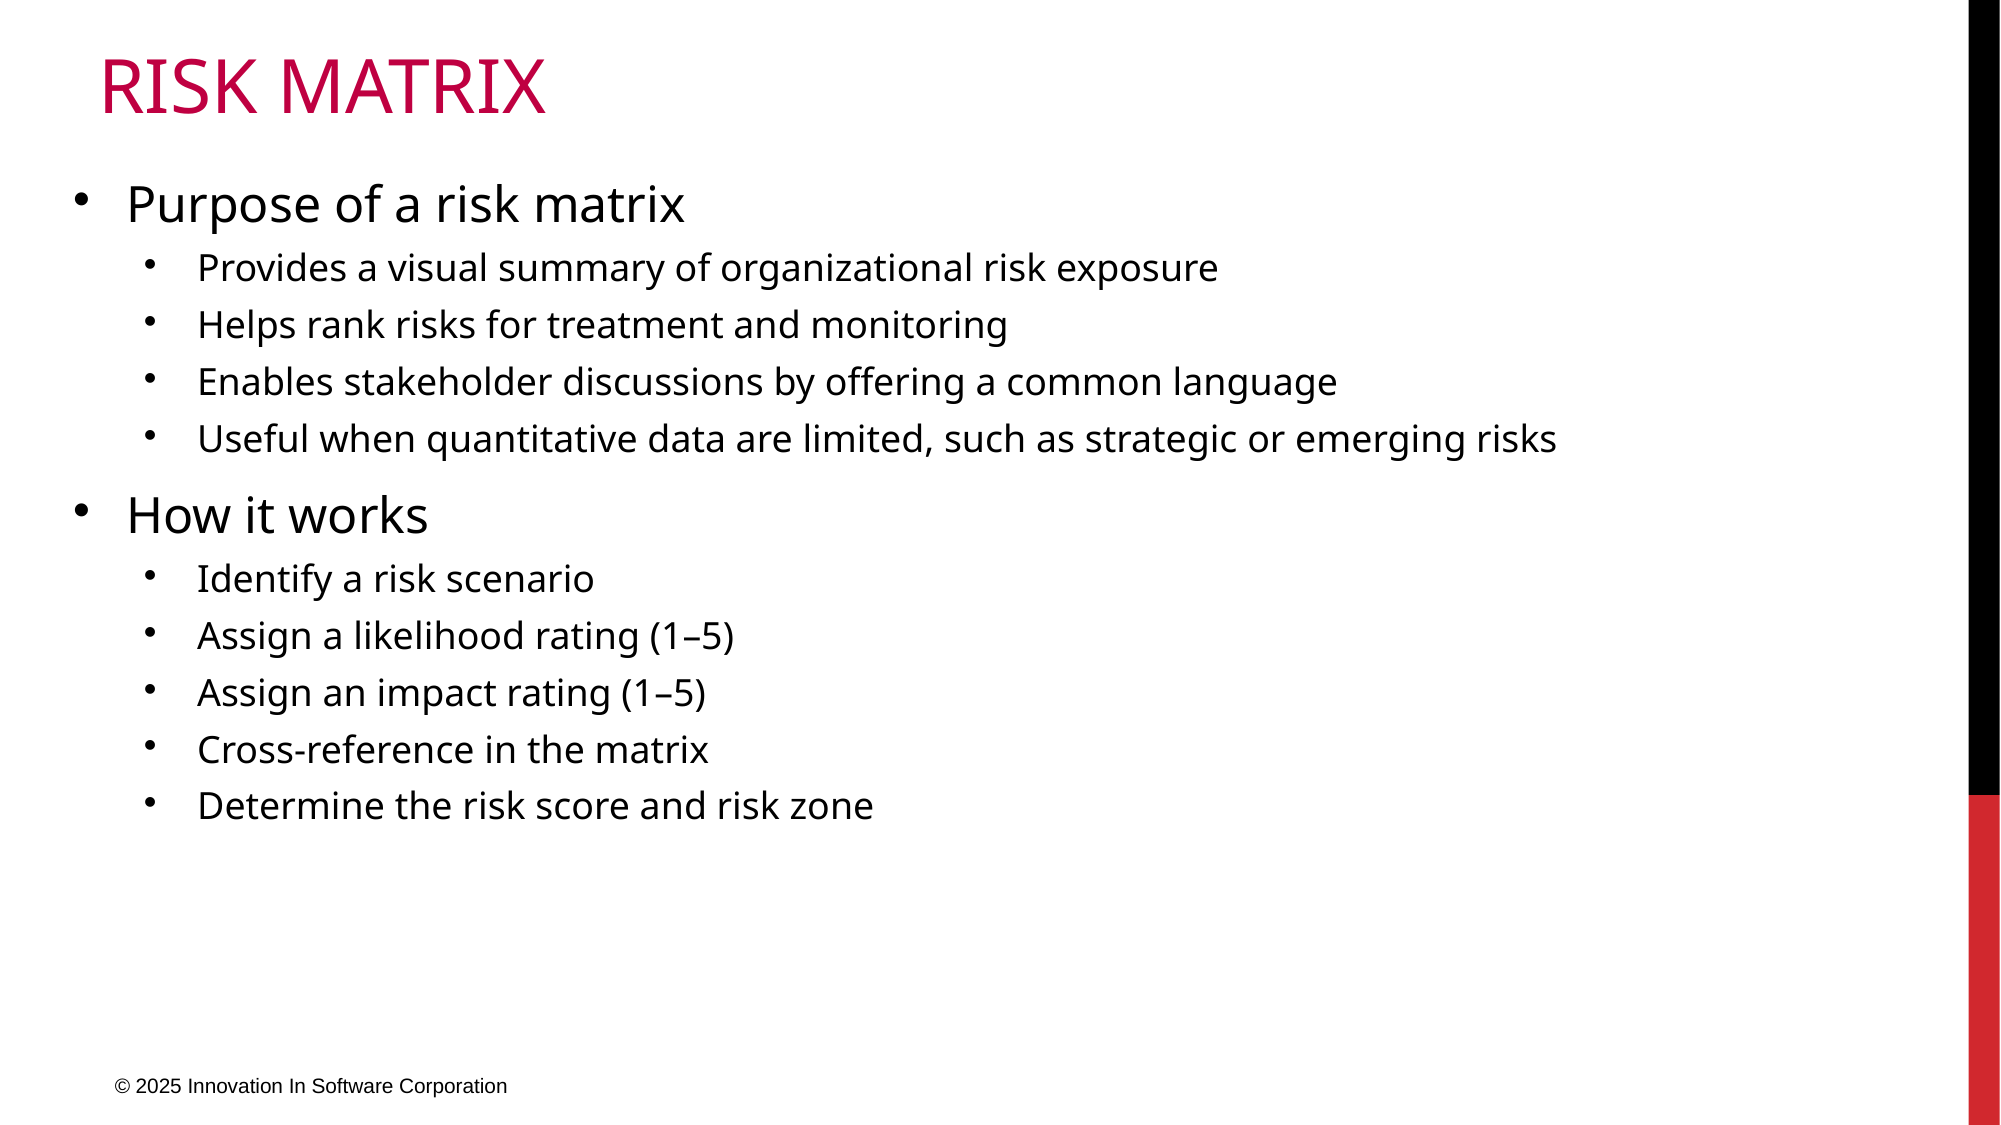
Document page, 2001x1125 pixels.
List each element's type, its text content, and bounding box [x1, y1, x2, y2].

footer © 2025 Innovation In Software Corporation [99, 1065, 850, 1112]
title Risk matrix [98, 0, 1770, 186]
list Purpose of a risk matrix Provides a visual summary of organizational risk exposure Helps rank risks for treatment and monitoring Enables stakeholder discussions by offering a common language Useful when quantitative data are limited, such as strategic or emerging risks How it works Identify a risk scenario Assign a likelihood rating (1–5) Assign an impact rating (1–5) Cross-reference in the matrix Determine the risk score and risk zone [55, 172, 1752, 990]
